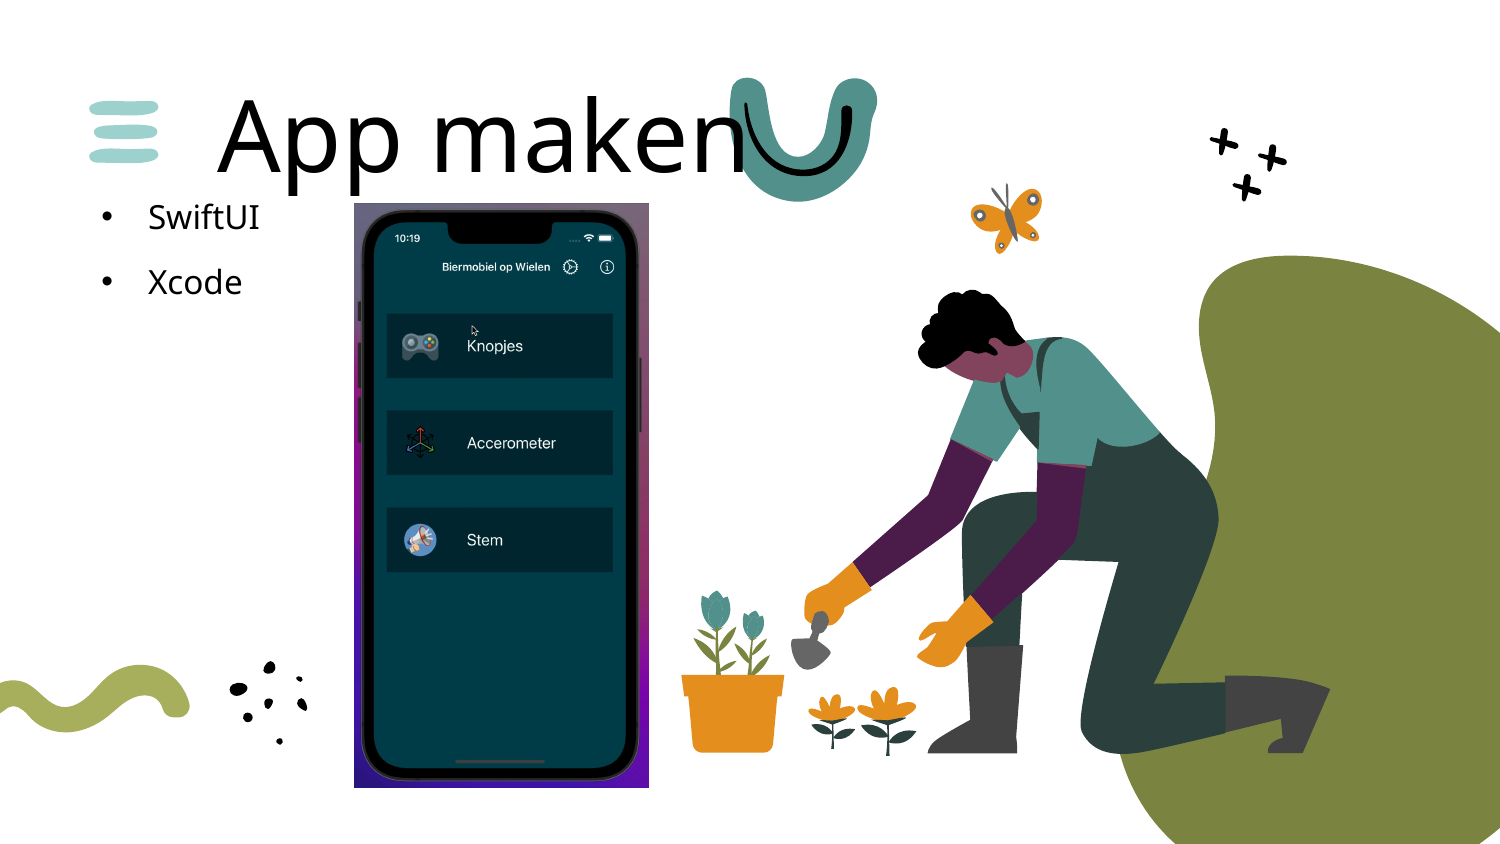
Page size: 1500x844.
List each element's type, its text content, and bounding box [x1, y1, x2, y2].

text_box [967, 182, 1045, 255]
title App maken [202, 44, 938, 221]
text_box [681, 288, 1331, 757]
subtitle SwiftUI Xcode [86, 181, 527, 372]
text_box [353, 202, 650, 789]
